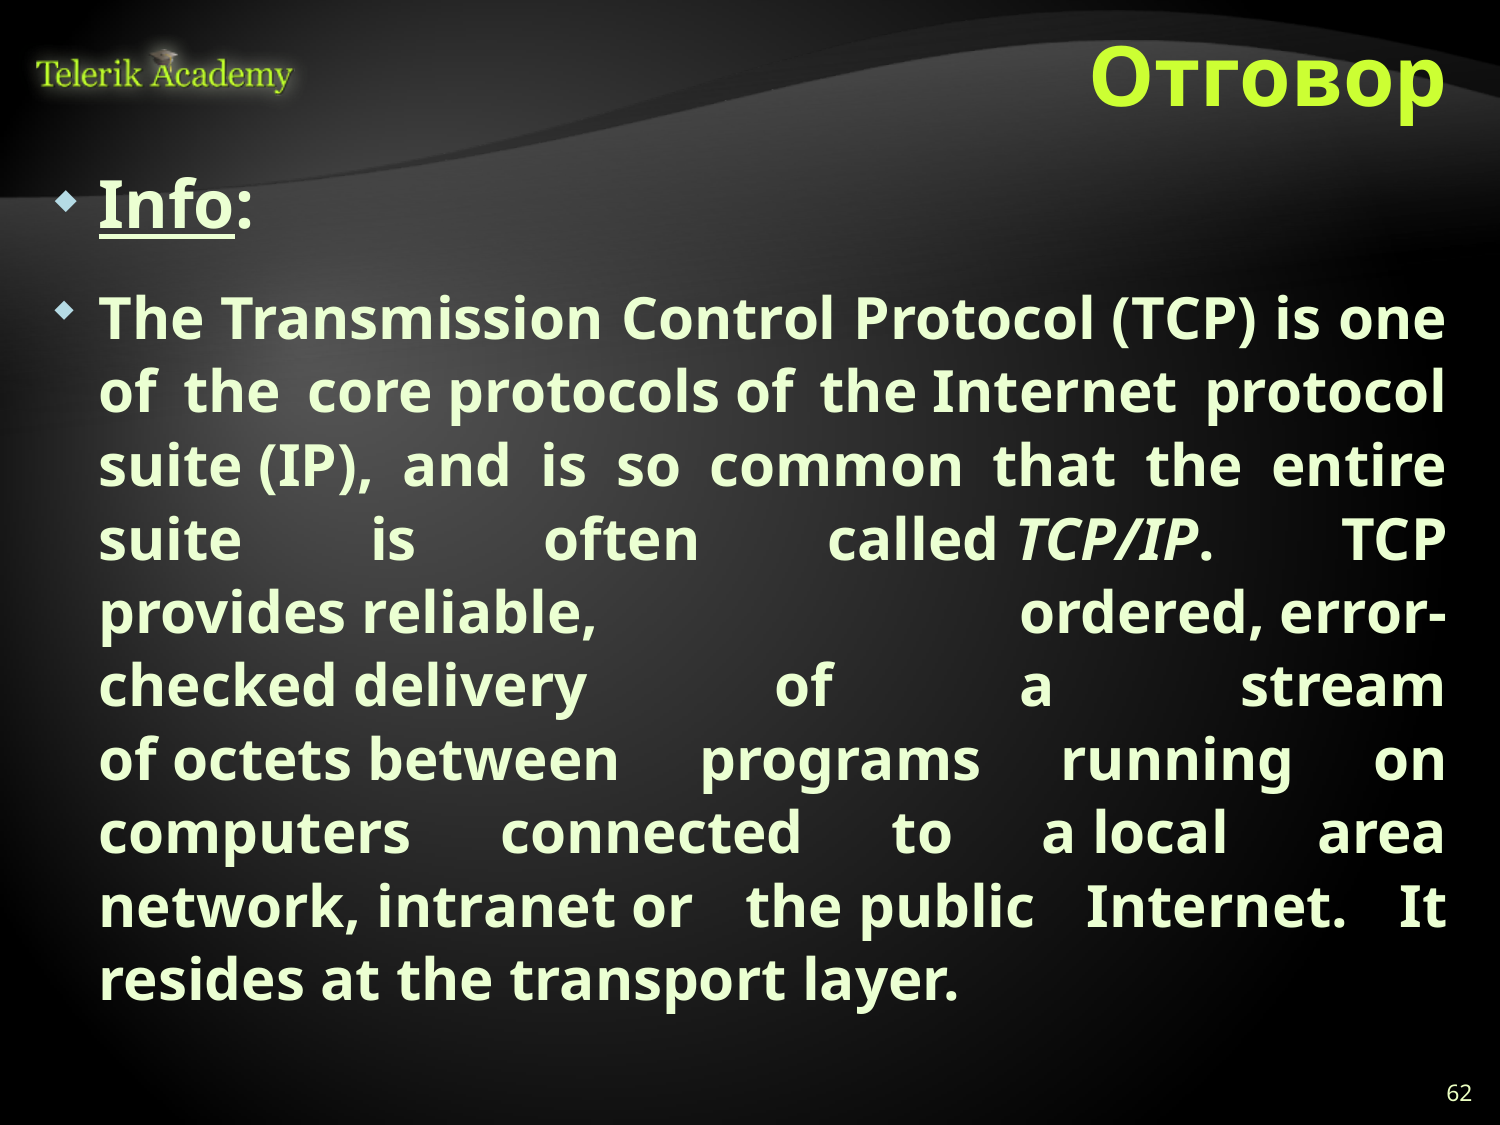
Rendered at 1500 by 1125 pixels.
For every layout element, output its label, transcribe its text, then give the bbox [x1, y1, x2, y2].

picture [0, 0, 1500, 1125]
slide_number 62 [1412, 1074, 1488, 1113]
title Отговор [300, 12, 1463, 149]
list Info: The Transmission Control Protocol (TCP) is one of the core protocols of the Internet protocol suite (IP), and is so common that the entire suite is often called TCP/IP. TCP provides reliable, ordered, error-checked delivery of a stream of octets between programs running on computers connected to a local area network, intranet or the public Internet. It resides at the transport layer. [37, 149, 1463, 1100]
